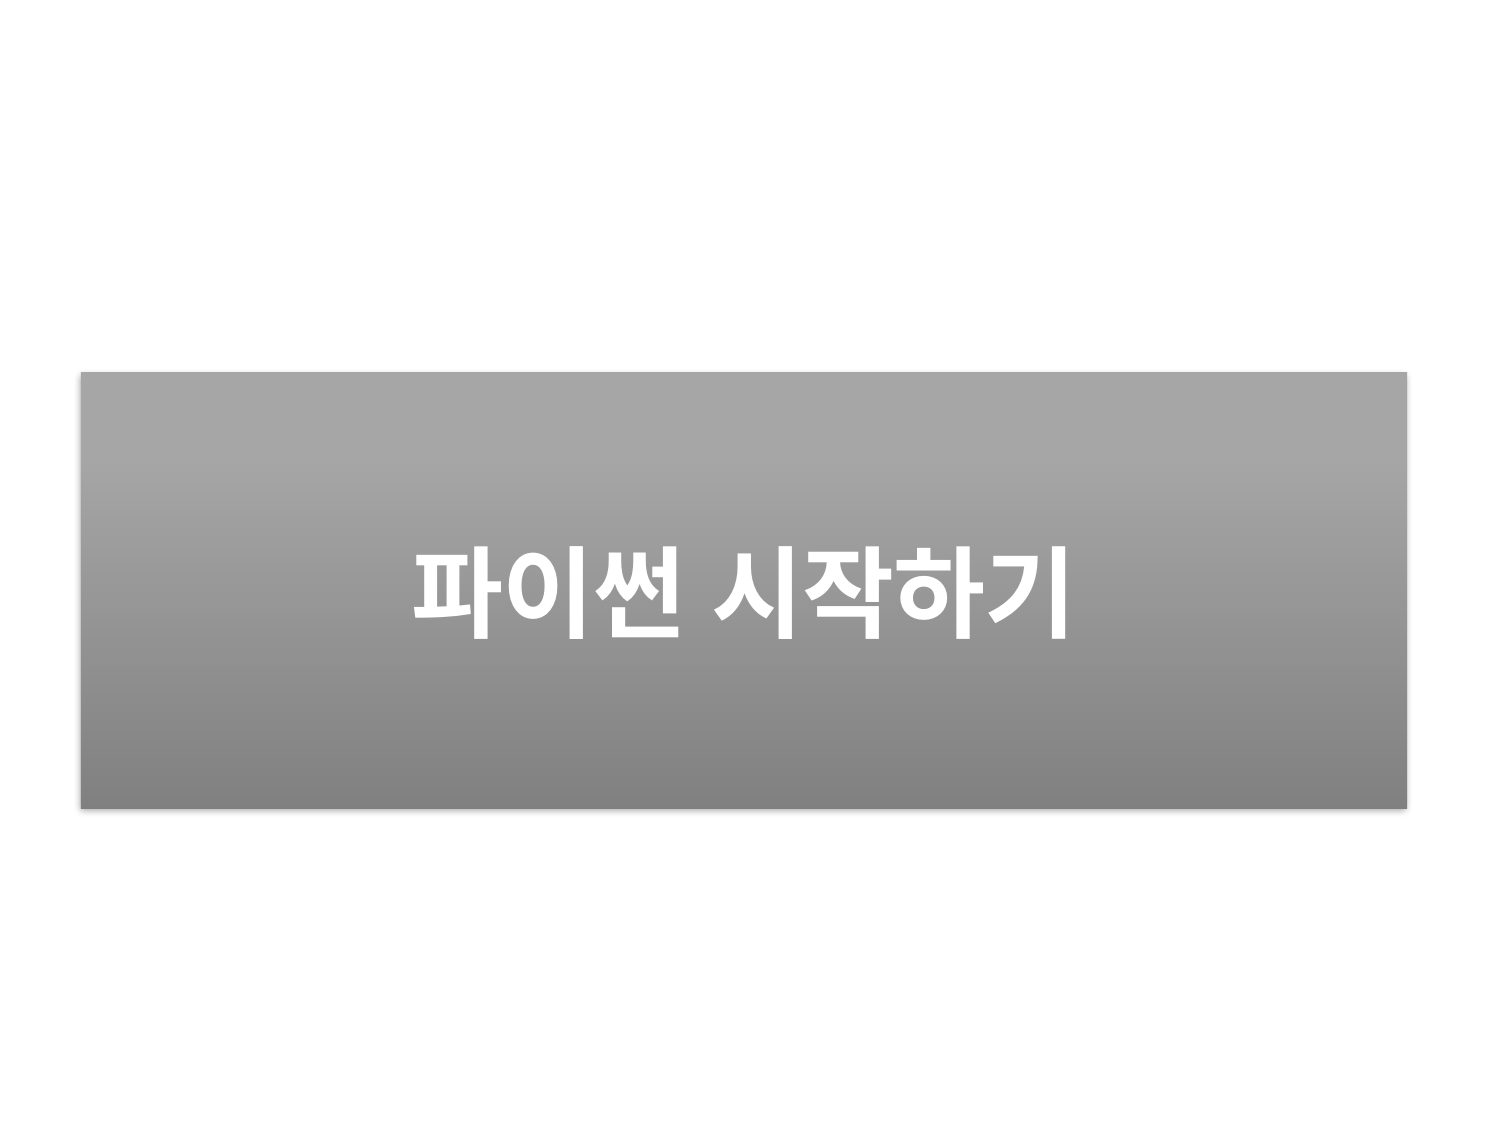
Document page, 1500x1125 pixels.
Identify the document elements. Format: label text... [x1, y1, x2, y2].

text_box 파이썬 시작하기 [80, 372, 1408, 809]
